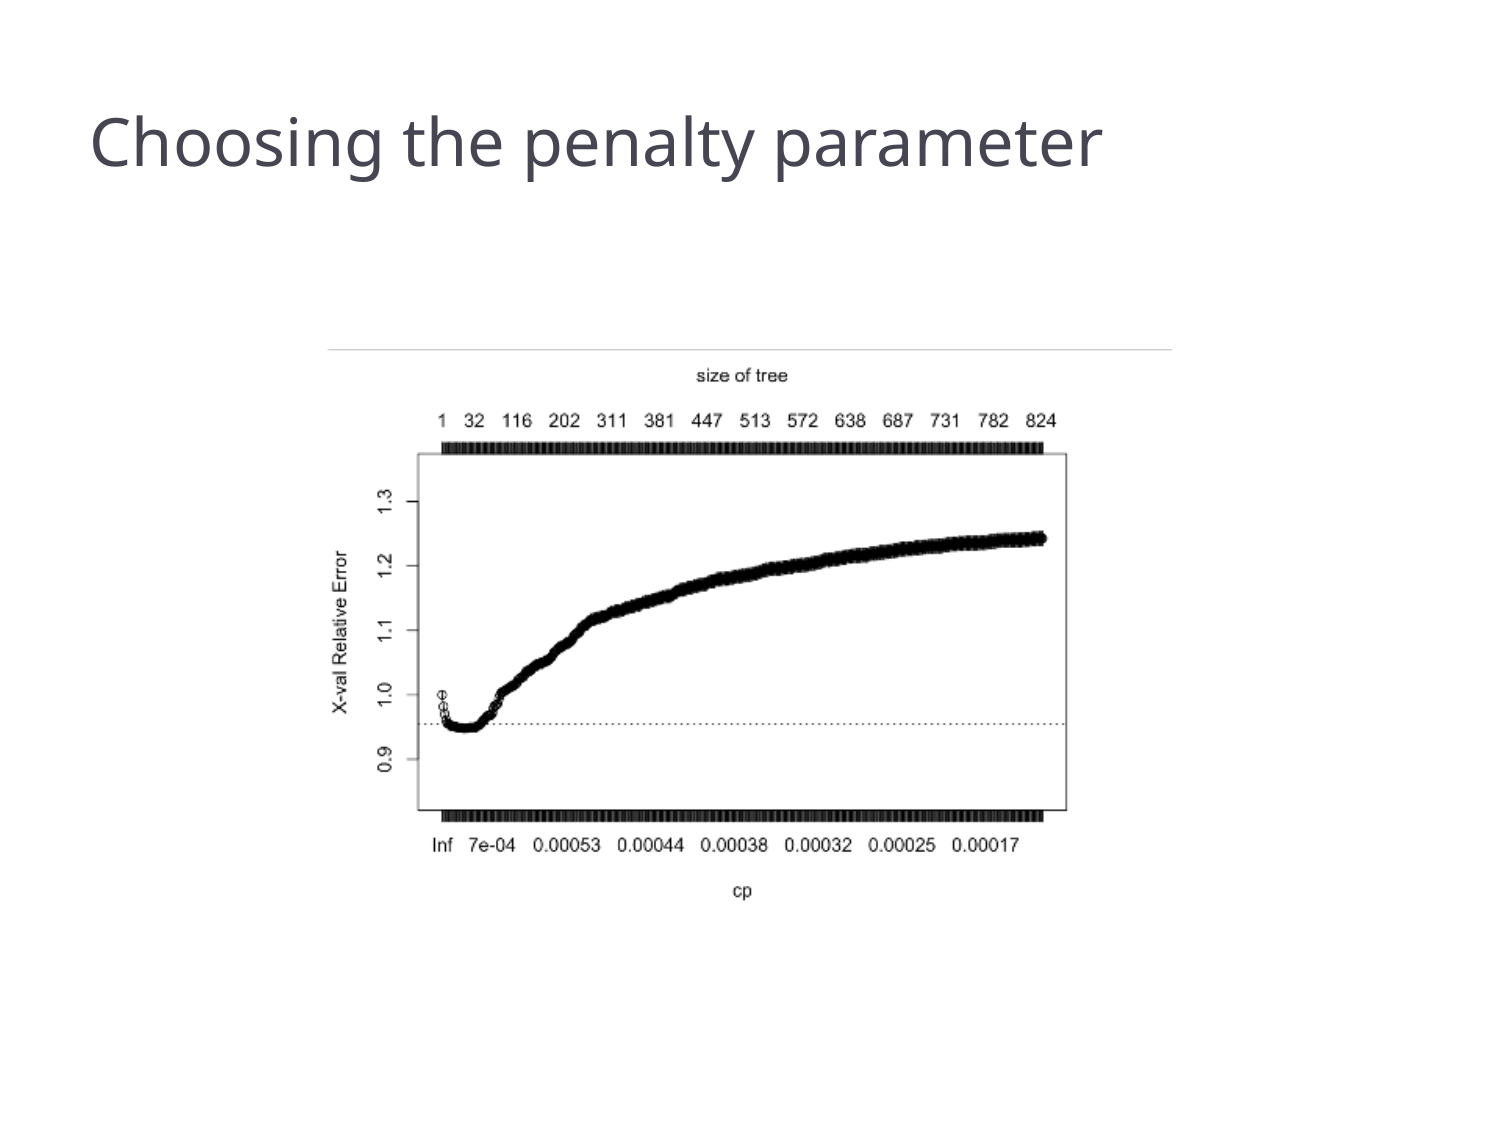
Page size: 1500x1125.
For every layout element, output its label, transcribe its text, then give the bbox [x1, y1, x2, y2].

picture [262, 349, 1173, 921]
title Choosing the penalty parameter [75, 24, 1425, 188]
